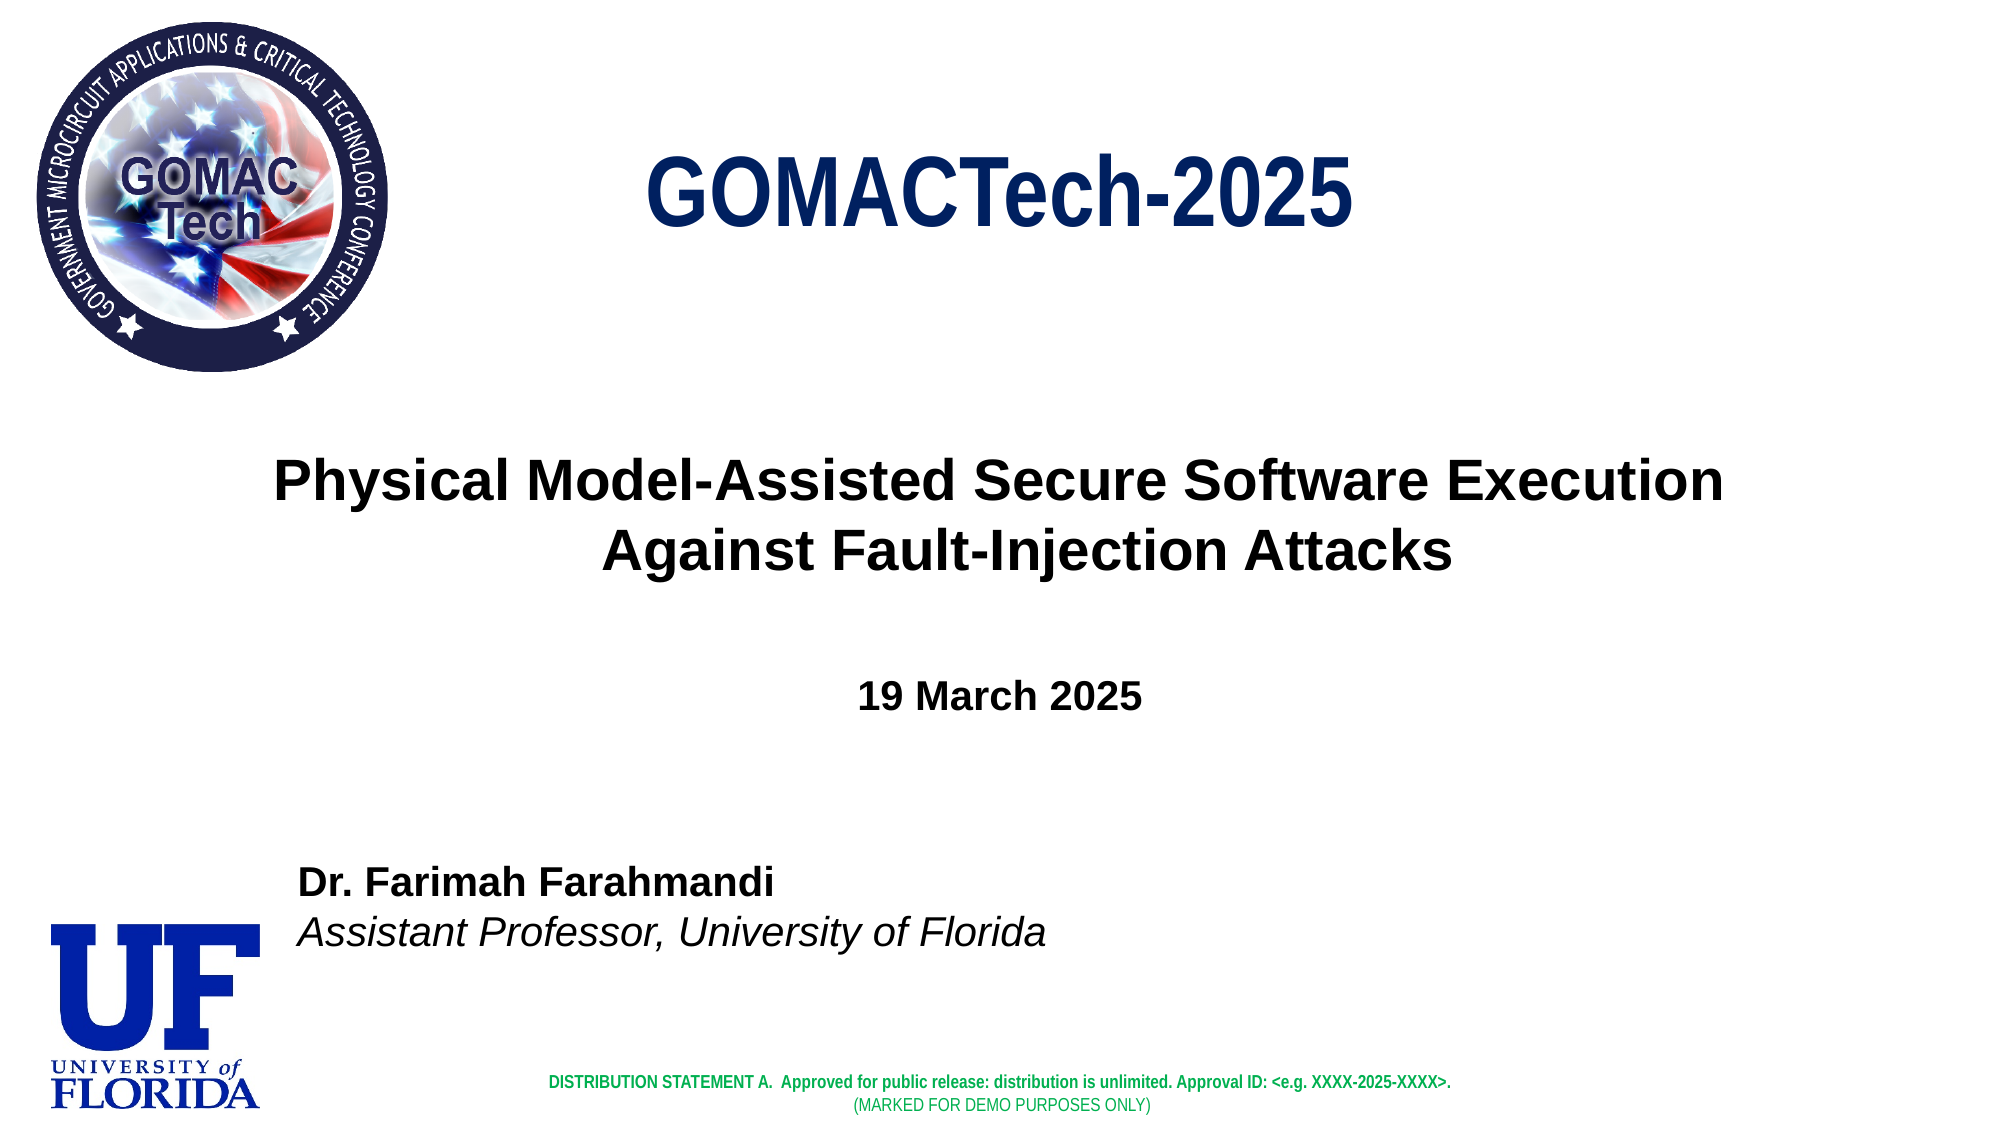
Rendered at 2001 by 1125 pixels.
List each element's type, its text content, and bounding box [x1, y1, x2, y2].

list Dr. Farimah Farahmandi Assistant Professor, University of Florida [282, 767, 1141, 1043]
picture [51, 924, 260, 1109]
picture [31, 14, 392, 378]
list 19 March 2025 [166, 650, 1834, 738]
list Physical Model-Assisted Secure Software Execution Against Fault-Injection Attacks [166, 375, 1834, 650]
